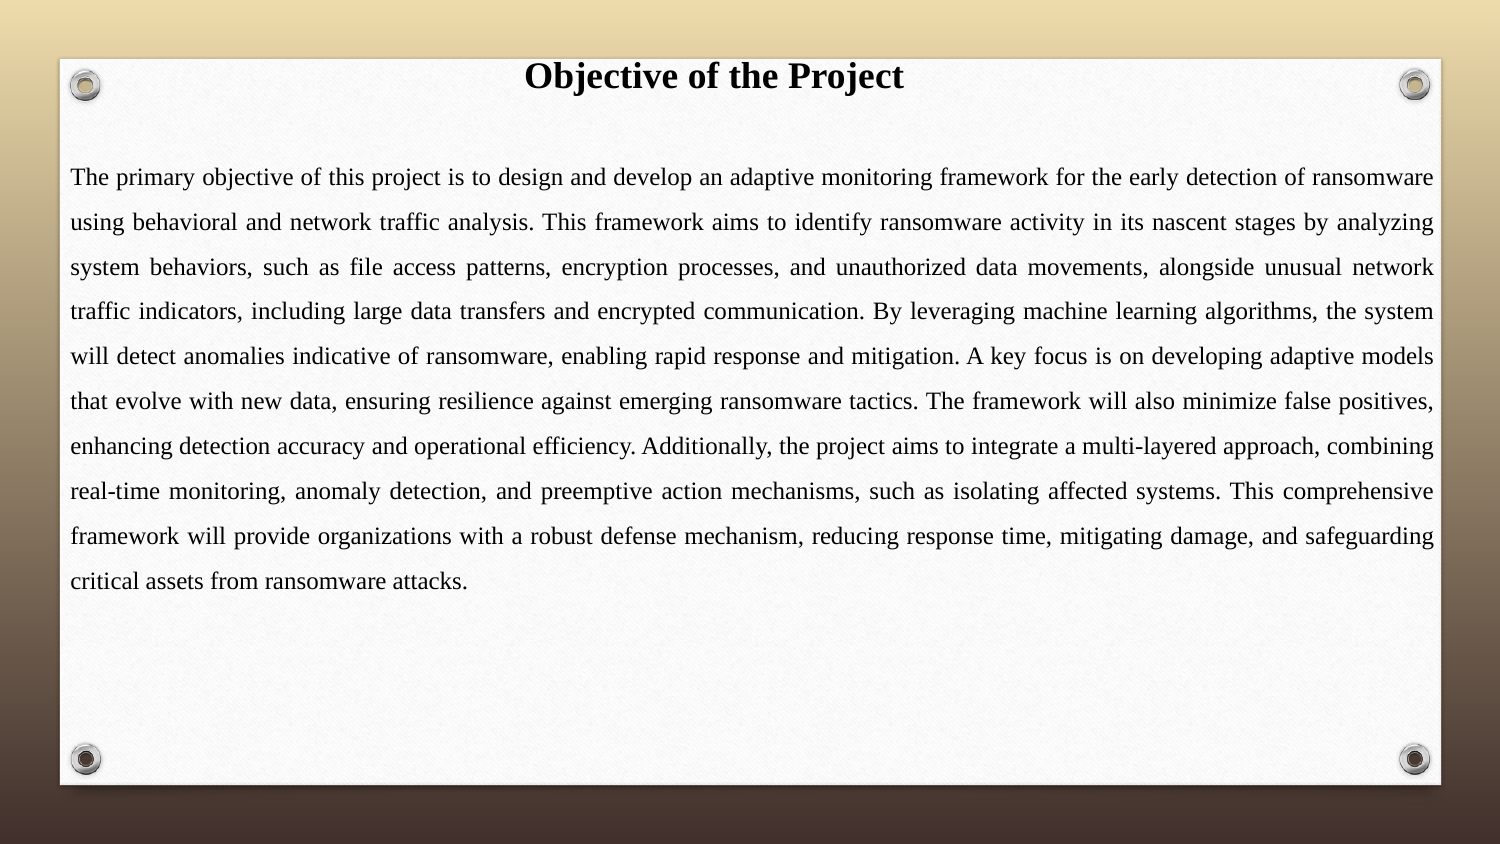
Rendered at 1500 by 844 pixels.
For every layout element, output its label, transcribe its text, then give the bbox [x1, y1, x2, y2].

picture [0, 0, 1500, 844]
title Objective of the Project [81, 29, 1348, 137]
text_box [1271, 82, 1423, 137]
text_box The primary objective of this project is to design and develop an adaptive monitoring framework for the early detection of ransomware using behavioral and network traffic analysis. This framework aims to identify ransomware activity in its nascent stages by analyzing system behaviors, such as file access patterns, encryption processes, and unauthorized data movements, alongside unusual network traffic indicators, including large data transfers and encrypted communication. By leveraging machine learning algorithms, the system will detect anomalies indicative of ransomware, enabling rapid response and mitigation. A key focus is on developing adaptive models that evolve with new data, ensuring resilience against emerging ransomware tactics. The framework will also minimize false positives, enhancing detection accuracy and operational efficiency. Additionally, the project aims to integrate a multi-layered approach, combining real-time monitoring, anomaly detection, and preemptive action mechanisms, such as isolating affected systems. This comprehensive framework will provide organizations with a robust defense mechanism, reducing response time, mitigating damage, and safeguarding critical assets from ransomware attacks. [55, 137, 1451, 662]
